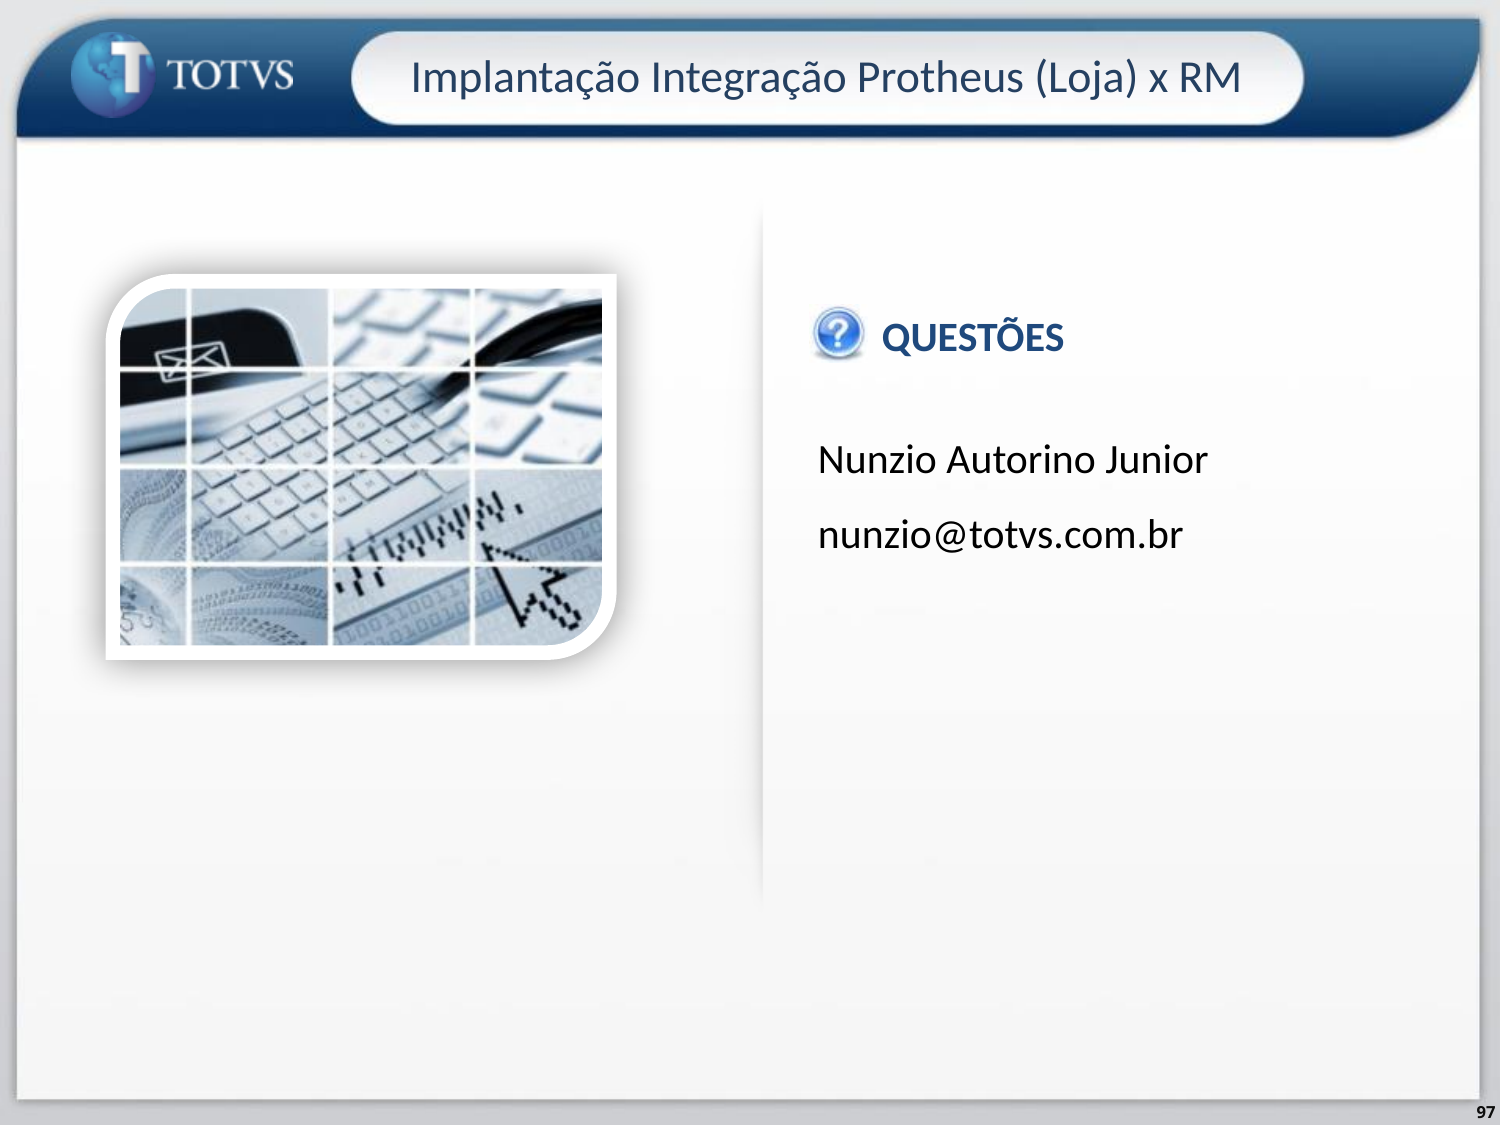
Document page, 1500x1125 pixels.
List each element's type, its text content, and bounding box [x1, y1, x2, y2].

picture [0, 0, 1500, 1125]
text_box QUESTÕES [867, 302, 1407, 368]
text_box 97 [1429, 1083, 1500, 1125]
text_box Nunzio Autorino Junior nunzio@totvs.com.br [803, 399, 1412, 564]
text_box Implantação Integração Protheus (Loja) x RM [348, 39, 1306, 123]
